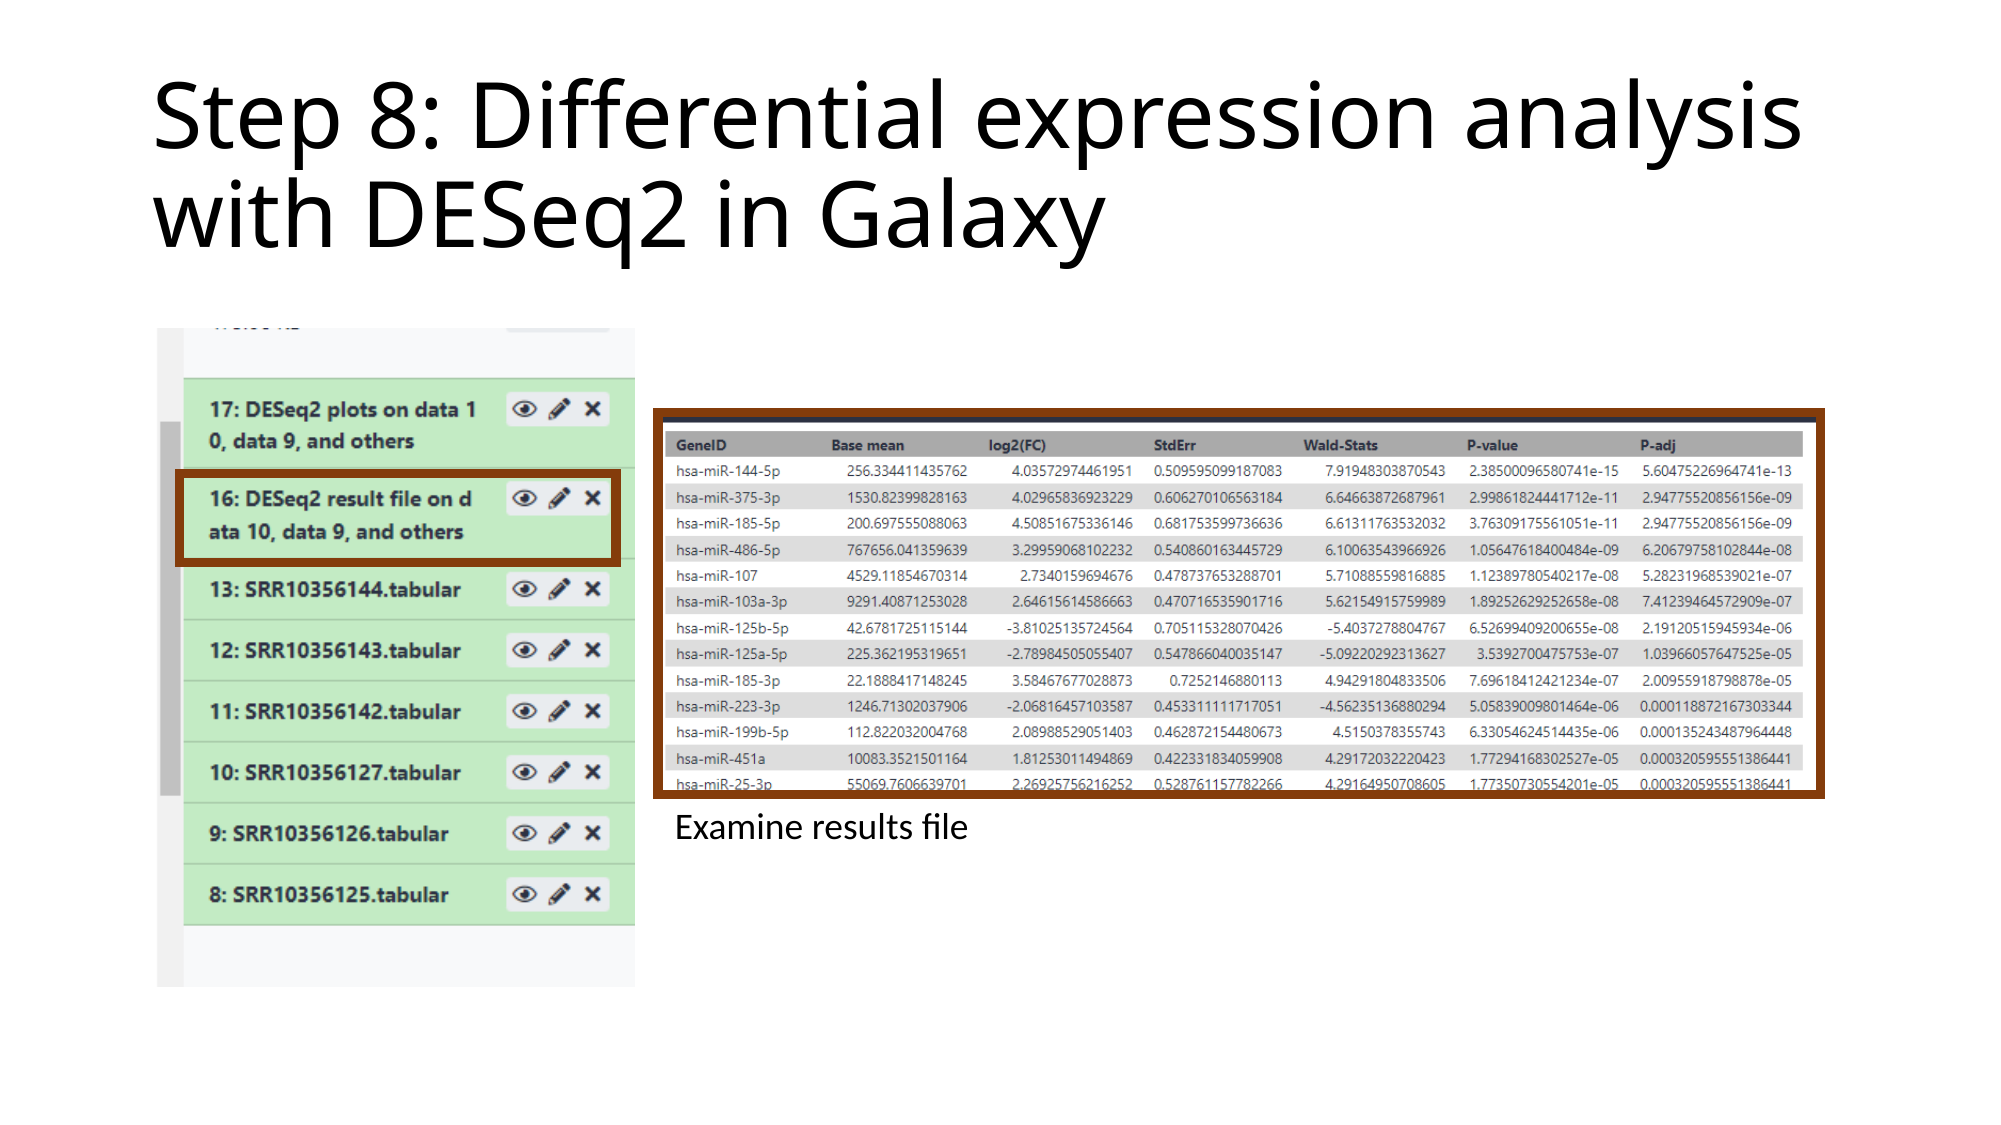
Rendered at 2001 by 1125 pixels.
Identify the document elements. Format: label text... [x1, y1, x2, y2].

title Step 8: Differential expression analysis with DESeq2 in Galaxy [137, 59, 1863, 278]
picture [137, 328, 635, 987]
picture [658, 414, 1821, 795]
text_box Examine results file [660, 795, 985, 855]
